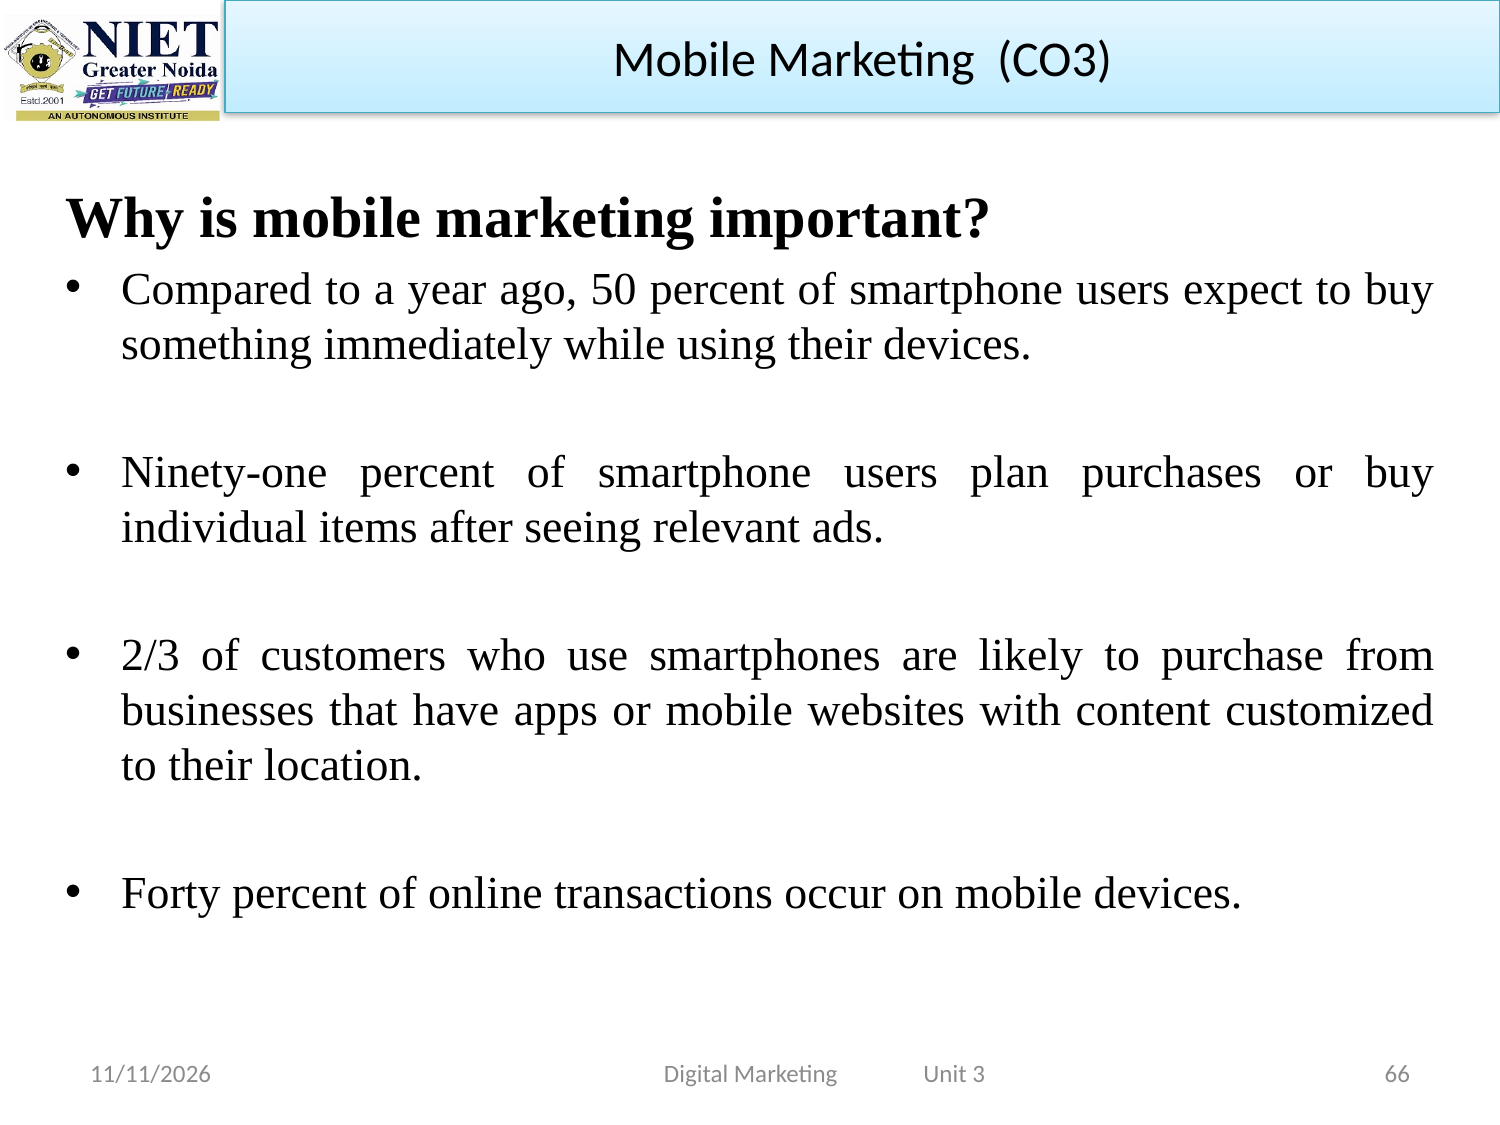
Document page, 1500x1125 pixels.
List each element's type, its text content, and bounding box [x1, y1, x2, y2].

list Why is mobile marketing important? Compared to a year ago, 50 percent of smartphone users expect to buy something immediately while using their devices. Ninety-one percent of smartphone users plan purchases or buy individual items after seeing relevant ads. 2/3 of customers who use smartphones are likely to purchase from businesses that have apps or mobile websites with content customized to their location. Forty percent of online transactions occur on mobile devices. [50, 171, 1450, 772]
slide_number 66 [1074, 1042, 1425, 1103]
slide_number 28-May-24 [75, 1042, 412, 1103]
footer Digital Marketing Unit 3 [412, 1042, 1074, 1103]
text_box Mobile Marketing (CO3) [224, 0, 1500, 113]
picture [4, 0, 221, 151]
